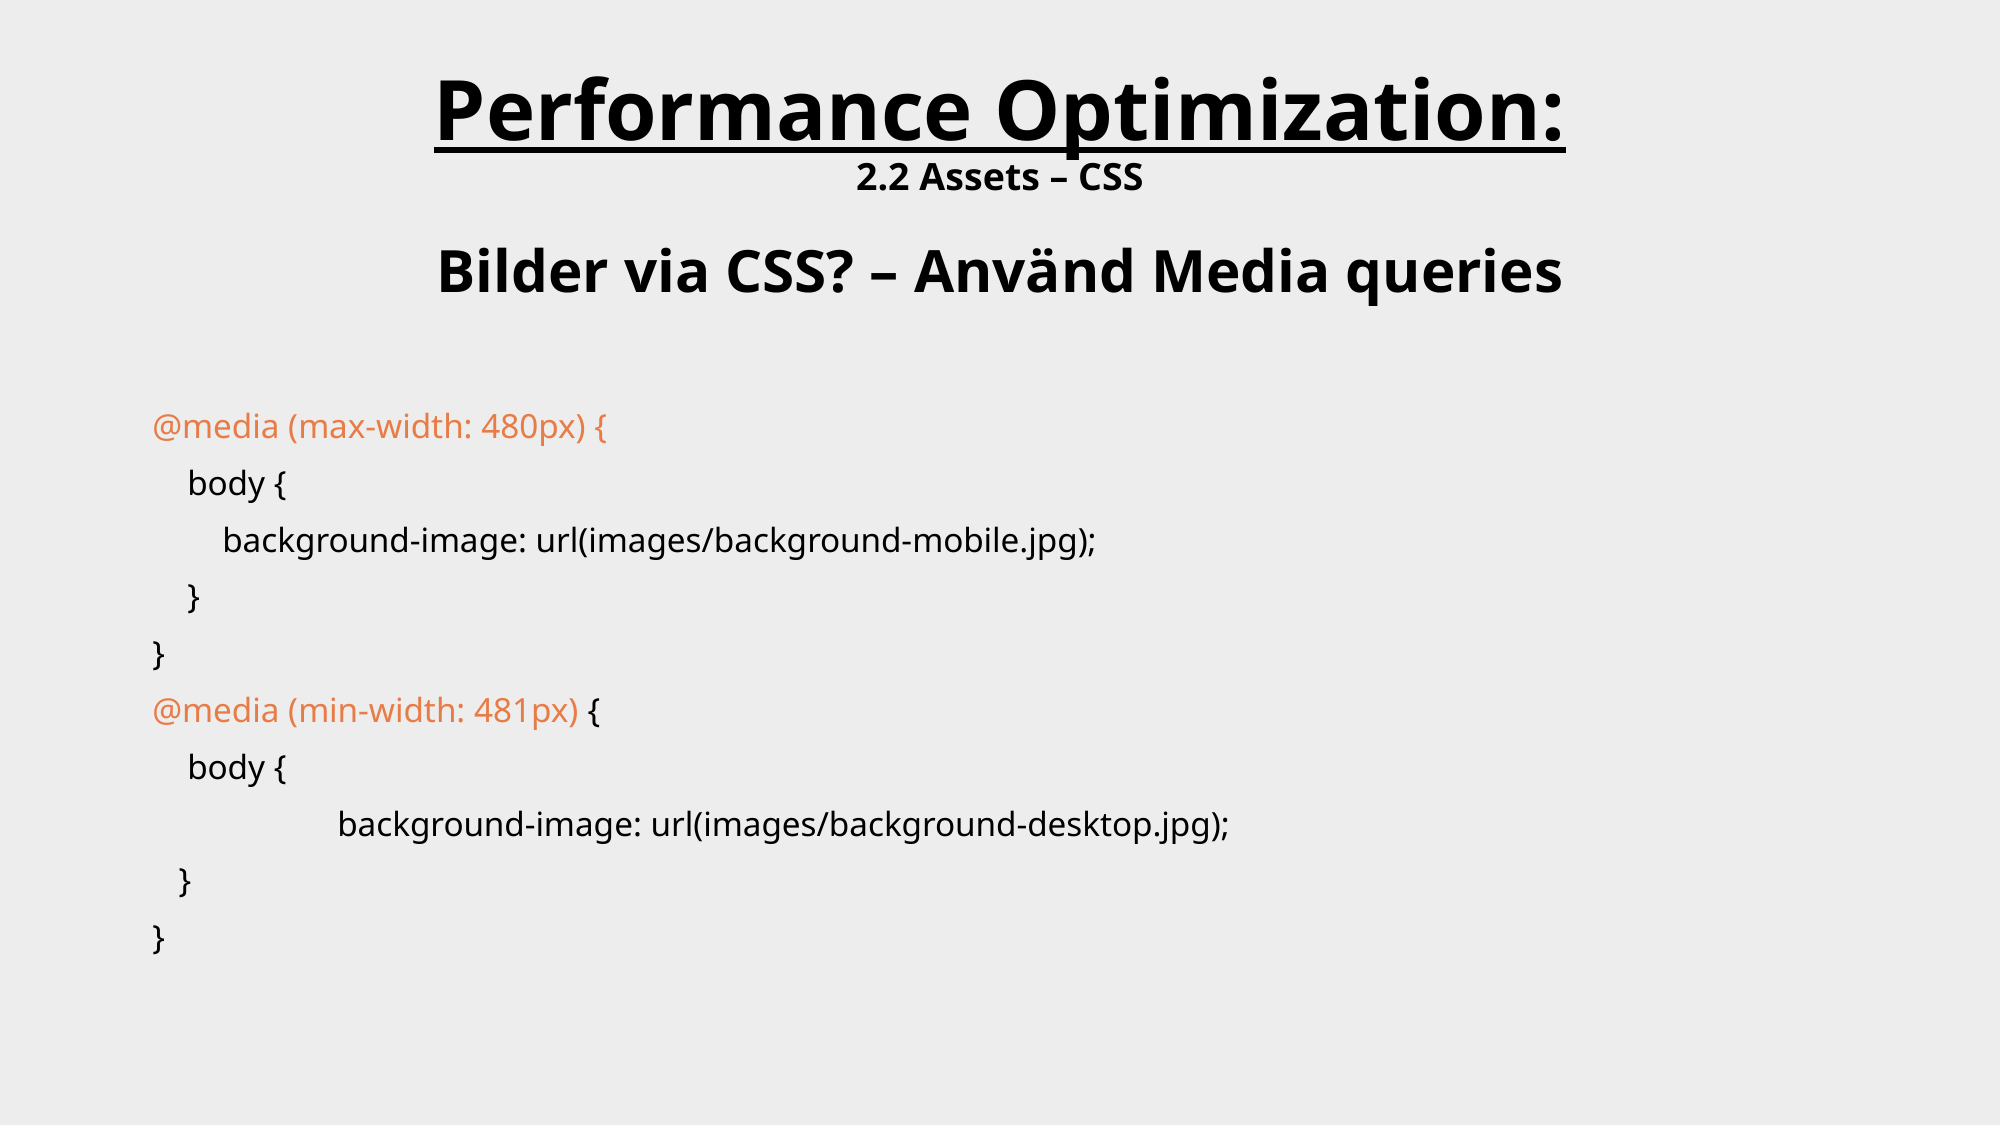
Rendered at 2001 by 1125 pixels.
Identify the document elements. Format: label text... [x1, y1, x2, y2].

title Performance Optimization: 2.2 Assets – CSS [281, 47, 1718, 221]
list Bilder via CSS? – Använd Media queries @media (max-width: 480px) { body { background-image: url(images/background-mobile.jpg); } } @media (min-width: 481px) { body { background-image: url(images/background-desktop.jpg); } } [137, 235, 1863, 1078]
